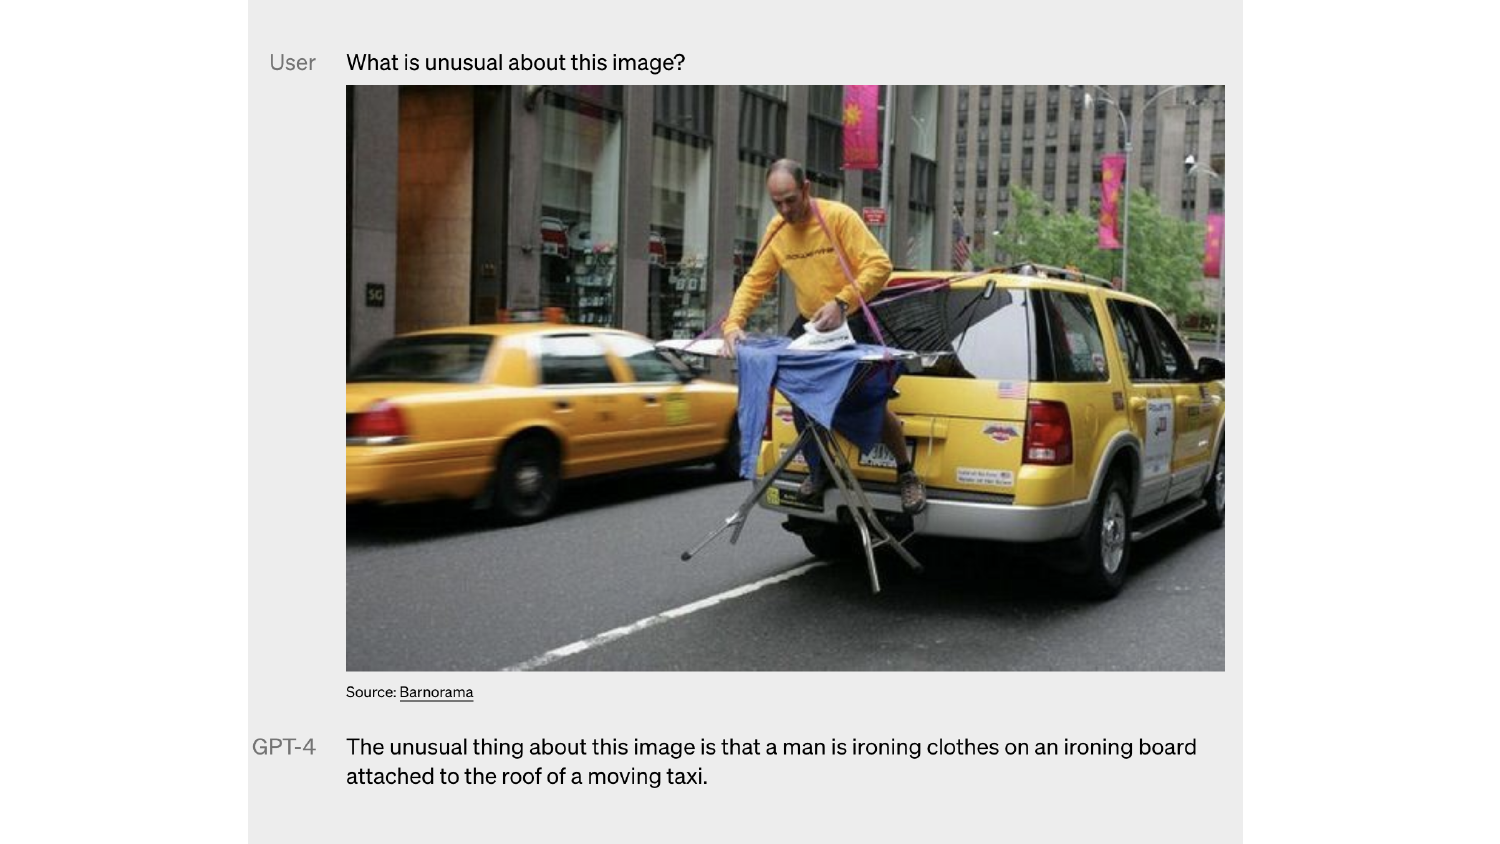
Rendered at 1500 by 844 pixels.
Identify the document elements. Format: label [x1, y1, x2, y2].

list [248, 0, 1243, 844]
